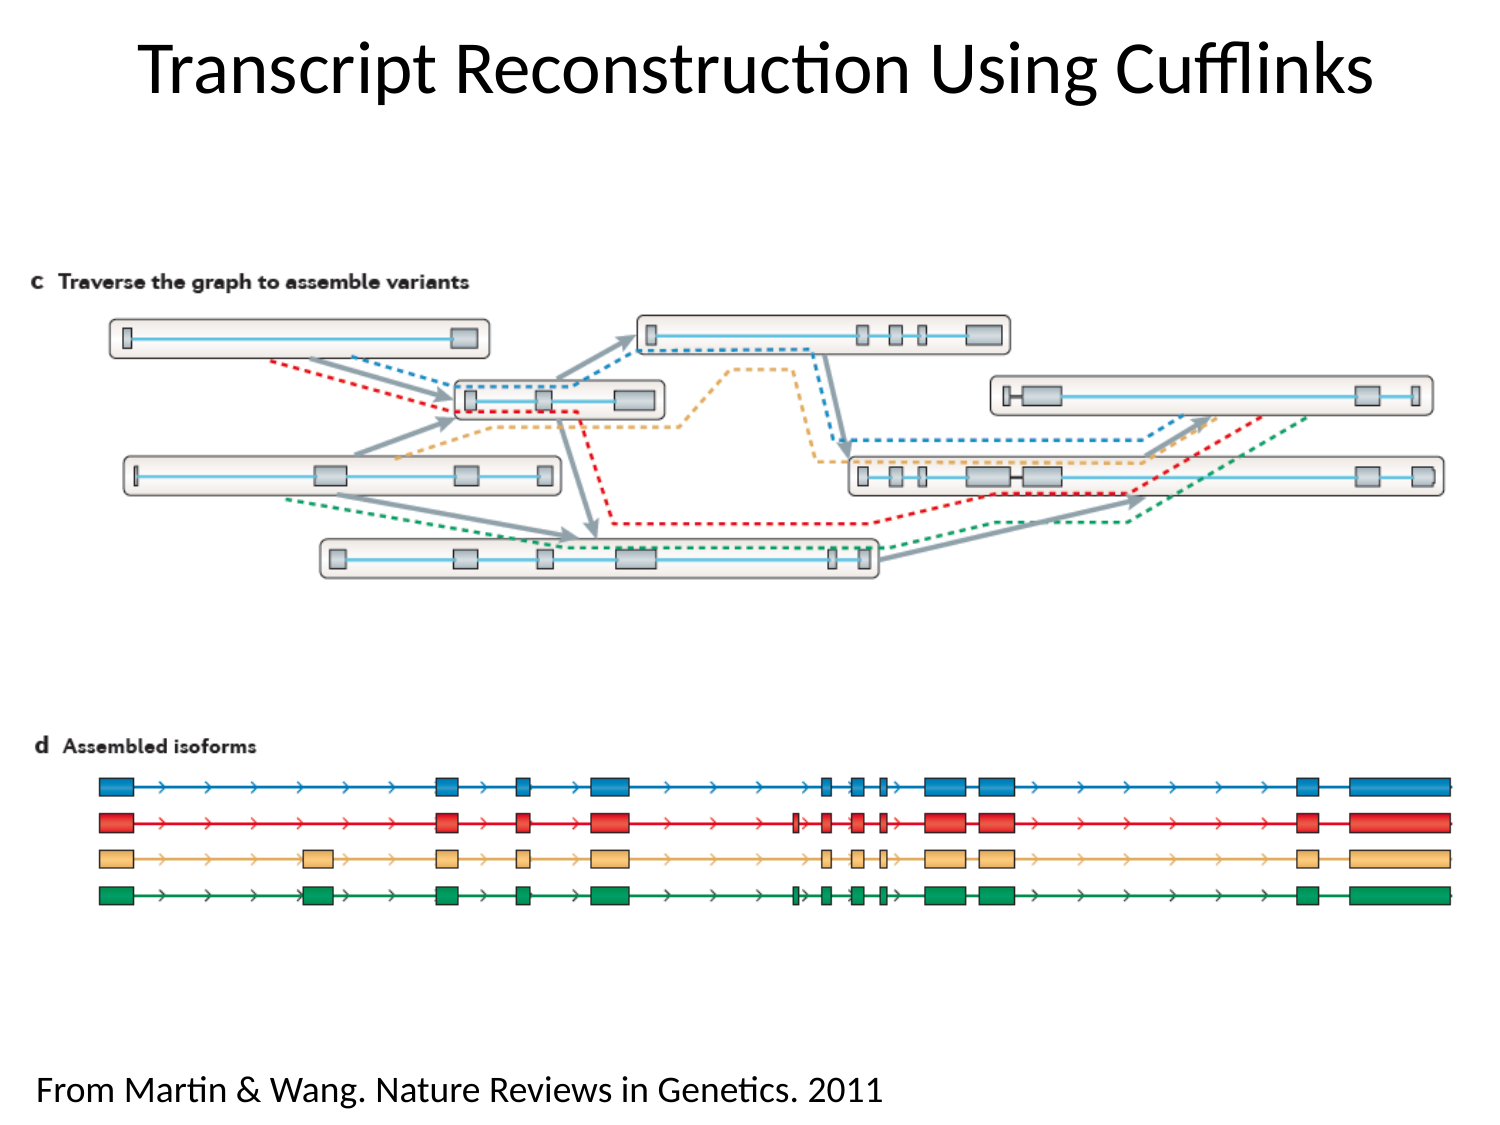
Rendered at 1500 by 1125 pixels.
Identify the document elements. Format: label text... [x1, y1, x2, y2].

title Transcript Reconstruction Using Cufflinks [81, 0, 1432, 158]
picture [0, 717, 1500, 931]
picture [0, 239, 1500, 604]
text_box From Martin & Wang. Nature Reviews in Genetics. 2011 [21, 1057, 900, 1118]
